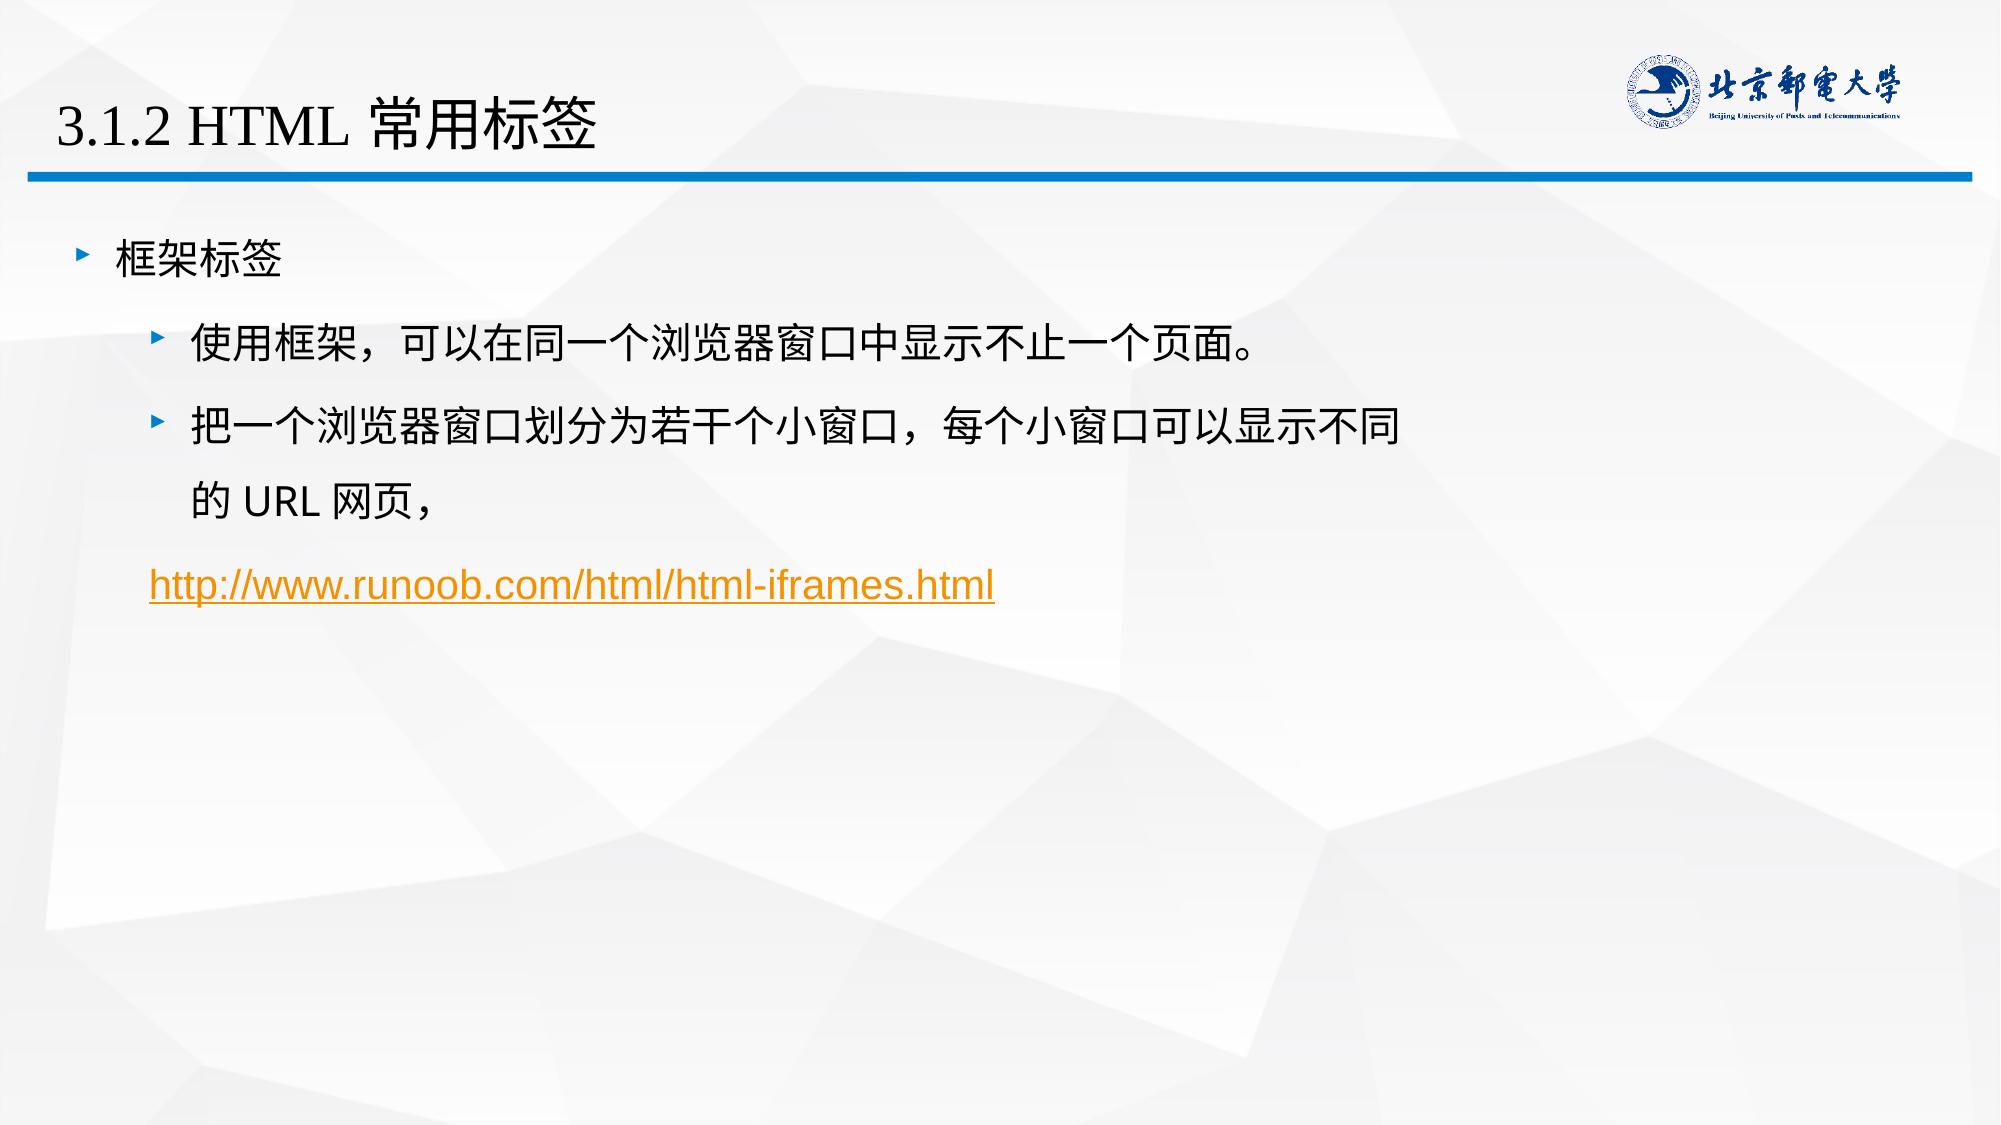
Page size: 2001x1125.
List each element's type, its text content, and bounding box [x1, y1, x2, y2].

title 3.1.2 HTML常用标签 [41, 52, 1188, 200]
text_box 框架标签 使用框架，可以在同一个浏览器窗口中显示不止一个页面。 把一个浏览器窗口划分为若干个小窗口，每个小窗口可以显示不同的URL网页， http://www.runoob.com/html/html-iframes.html [41, 200, 1437, 783]
picture [0, 0, 2000, 1125]
